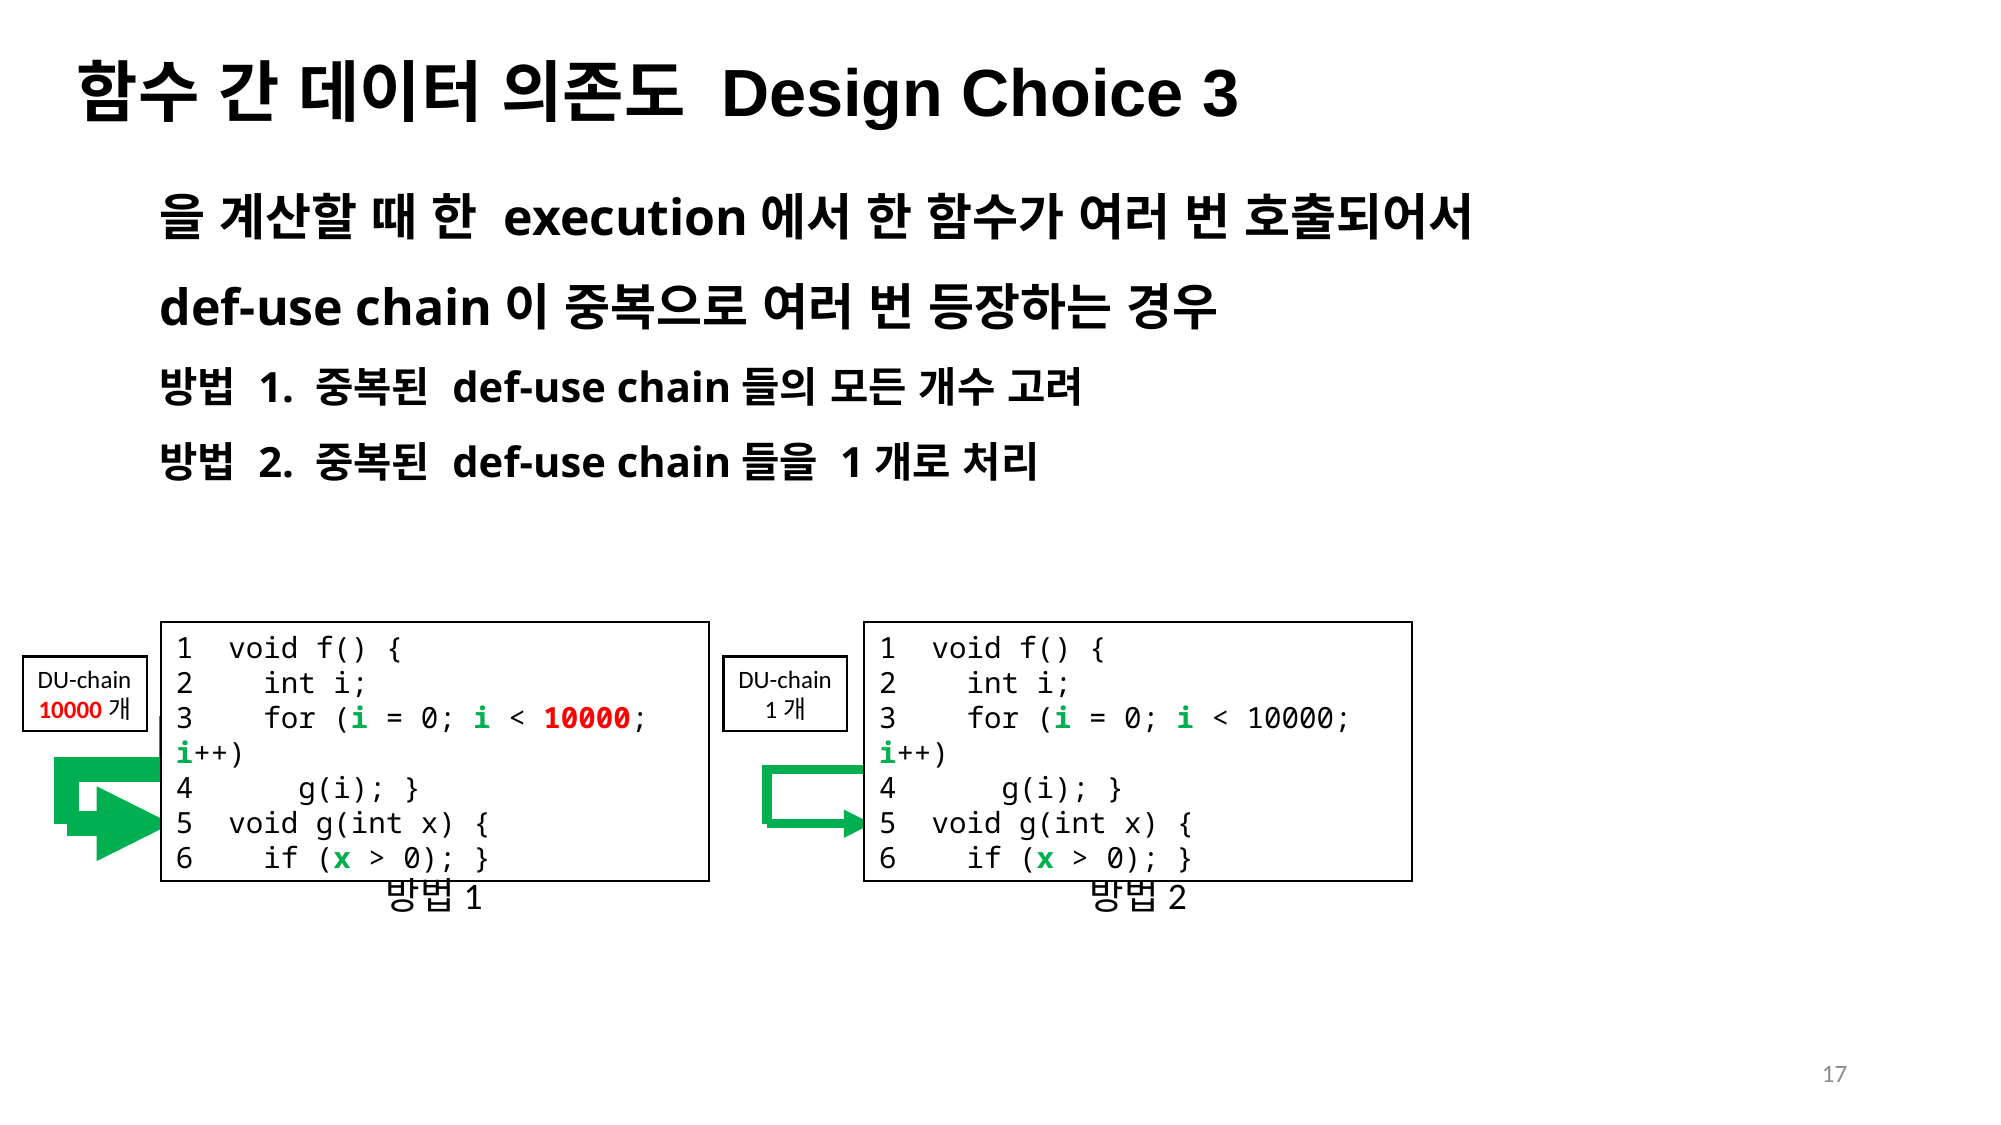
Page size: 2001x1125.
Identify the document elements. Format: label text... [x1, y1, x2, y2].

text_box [64, 717, 174, 823]
text_box 1 void f() { 2 int i; 3 for (i = 0; i < 10000; i++) 4 g(i); } 5 void g(int x) { 6 if (x > 0); } [863, 621, 1413, 882]
text_box DU-chain 10000개 [22, 655, 148, 732]
text_box 함수 간 데이터 의존도 Design Choice 3 [61, 56, 2000, 124]
text_box DU-chain 1개 [722, 655, 848, 732]
slide_number 17 [1412, 1042, 1863, 1103]
text_box 1 void f() { 2 int i; 3 for (i = 0; i < 10000; i++) 4 g(i); } 5 void g(int x) { 6 if (x > 0); } [160, 621, 710, 882]
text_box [765, 717, 874, 823]
text_box 방법1 [370, 864, 498, 925]
text_box 방법2 [1075, 882, 1202, 925]
